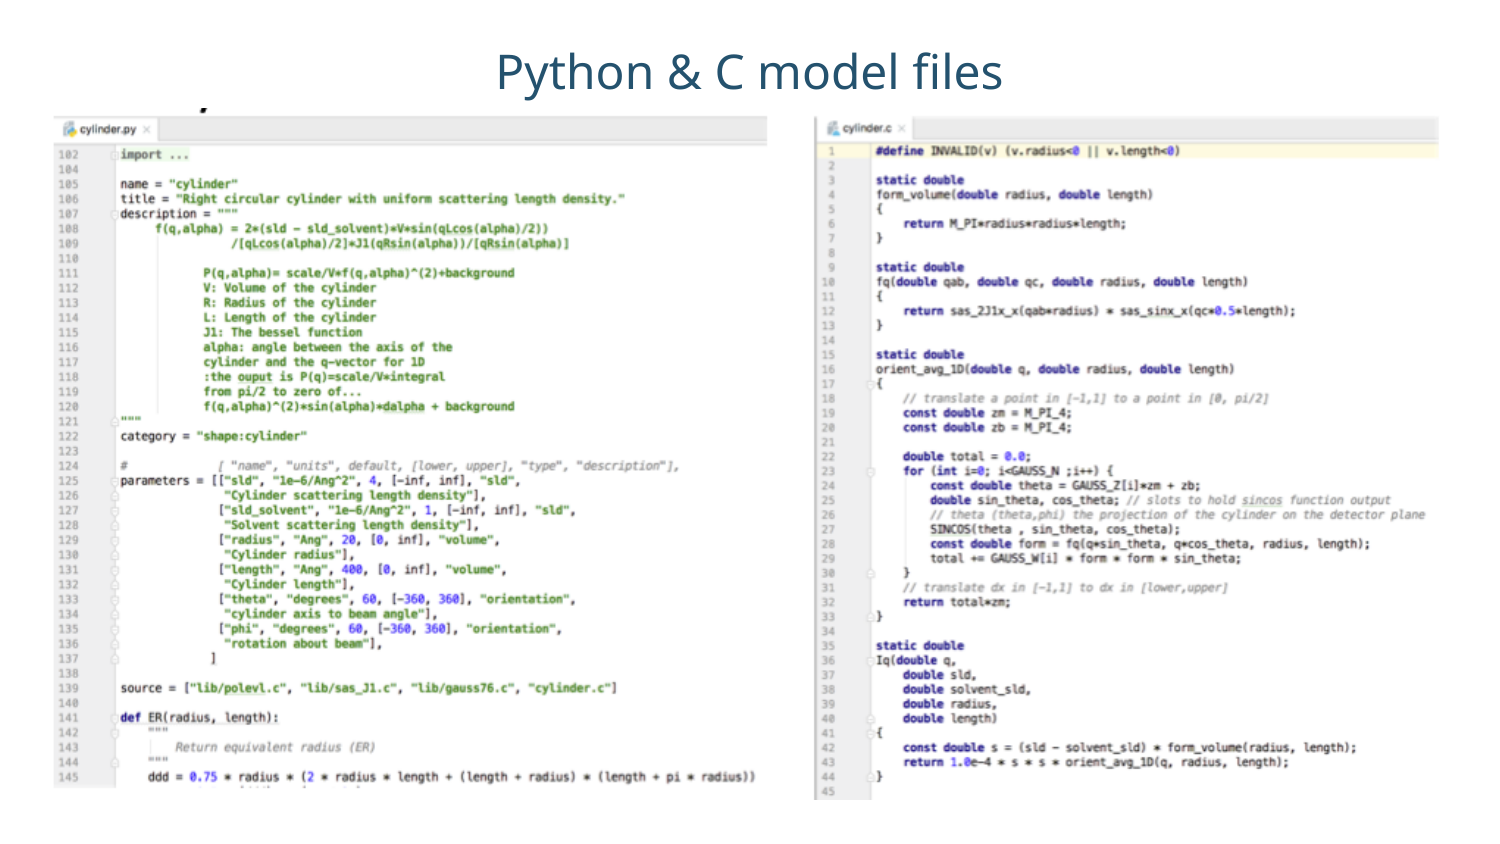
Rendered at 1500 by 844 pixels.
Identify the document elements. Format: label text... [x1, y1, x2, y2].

title Python & C model files [210, 51, 1289, 99]
picture [53, 108, 1464, 800]
